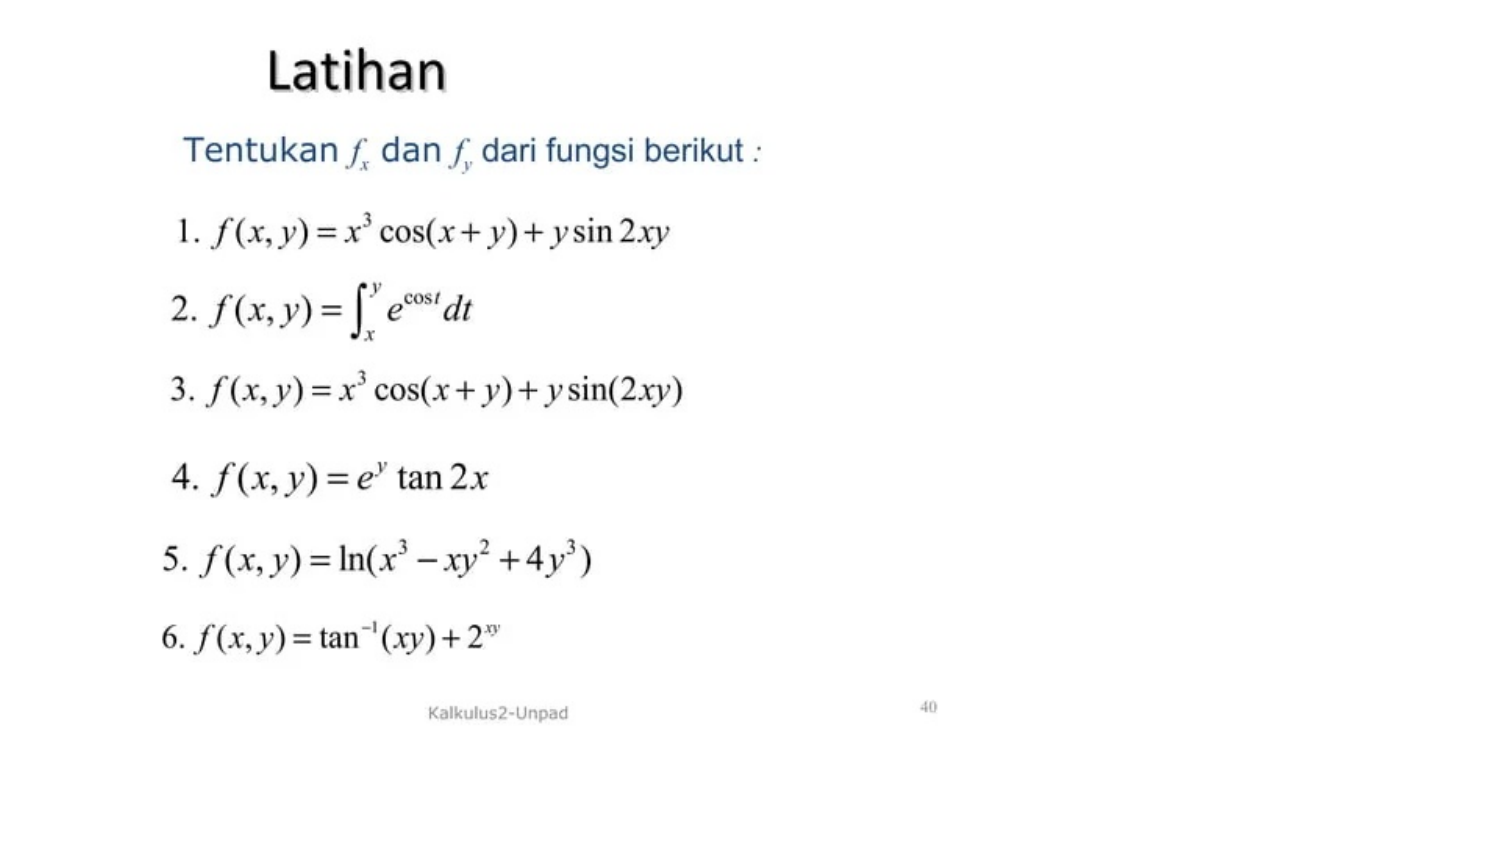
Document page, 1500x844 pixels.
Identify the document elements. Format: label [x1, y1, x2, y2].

picture [0, 0, 997, 748]
